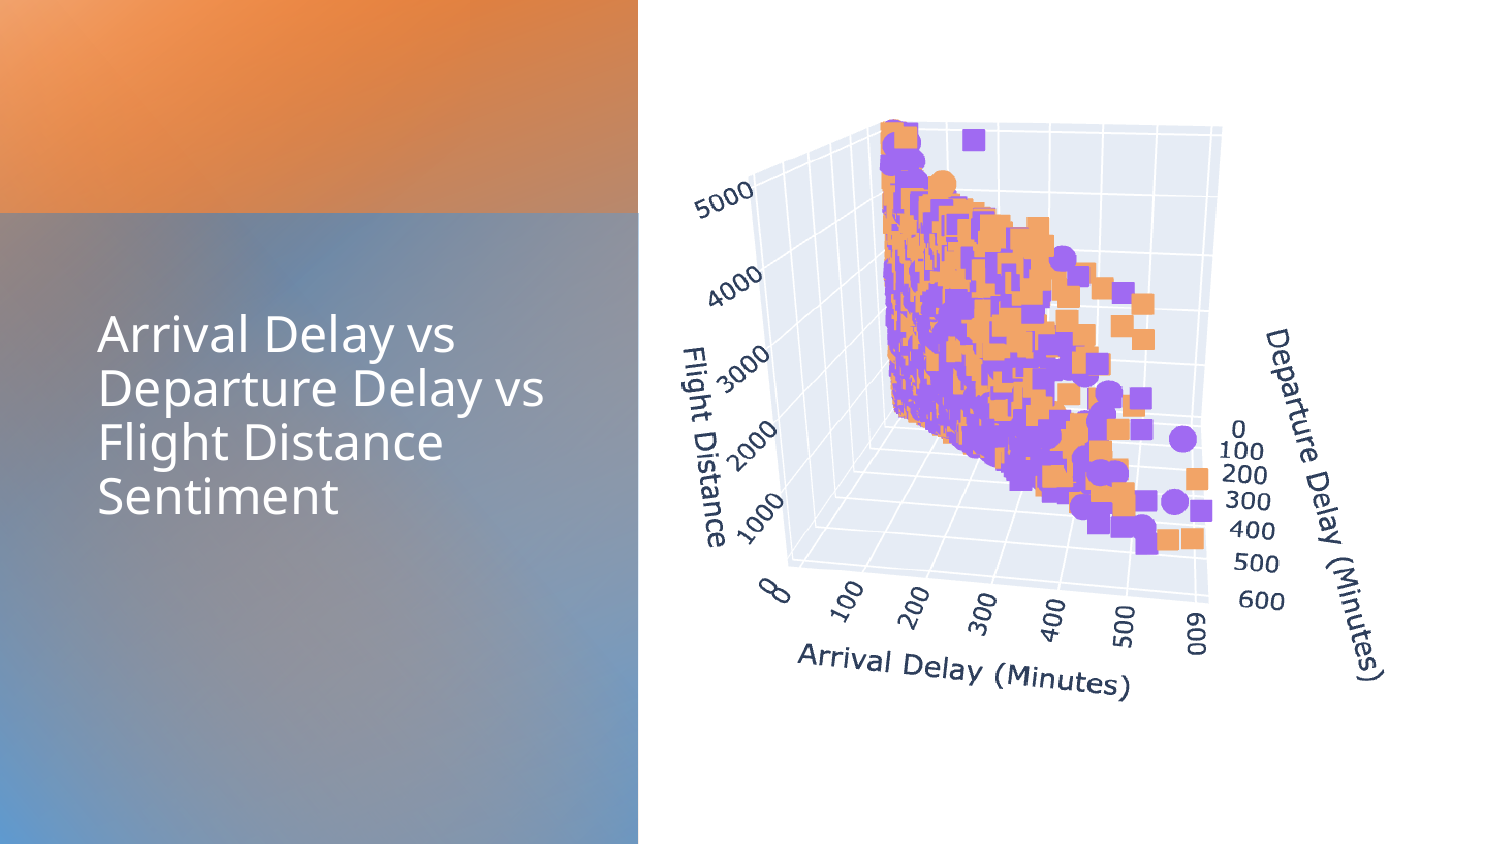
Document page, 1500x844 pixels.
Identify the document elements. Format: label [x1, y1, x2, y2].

picture [650, 85, 1405, 718]
text_box [0, 0, 640, 844]
